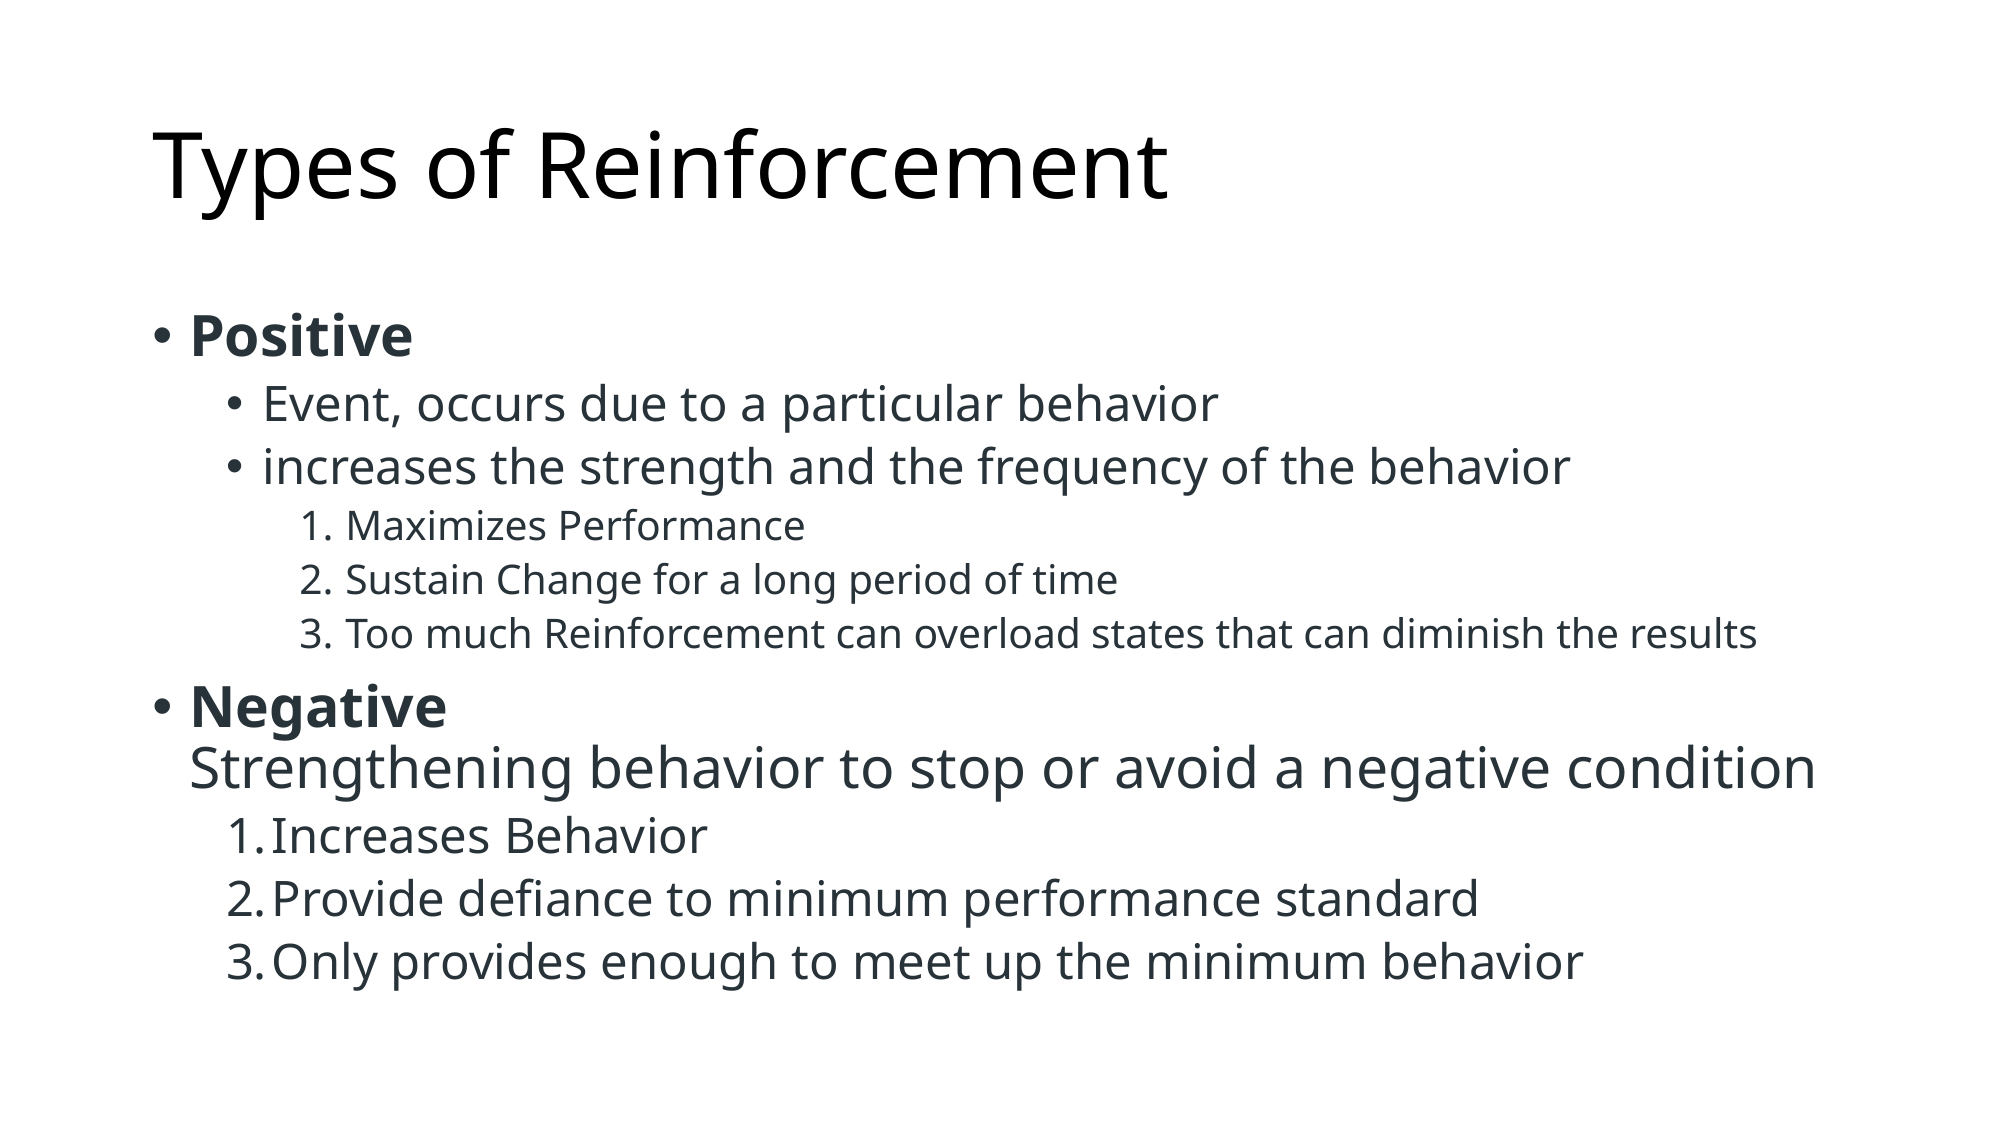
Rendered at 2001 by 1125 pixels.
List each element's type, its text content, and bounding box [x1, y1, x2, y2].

title Types of Reinforcement [137, 59, 1863, 278]
list Positive Event, occurs due to a particular behavior increases the strength and the frequency of the behavior Maximizes Performance Sustain Change for a long period of time Too much Reinforcement can overload states that can diminish the results Negative Strengthening behavior to stop or avoid a negative condition Increases Behavior Provide defiance to minimum performance standard Only provides enough to meet up the minimum behavior [137, 299, 1863, 1014]
